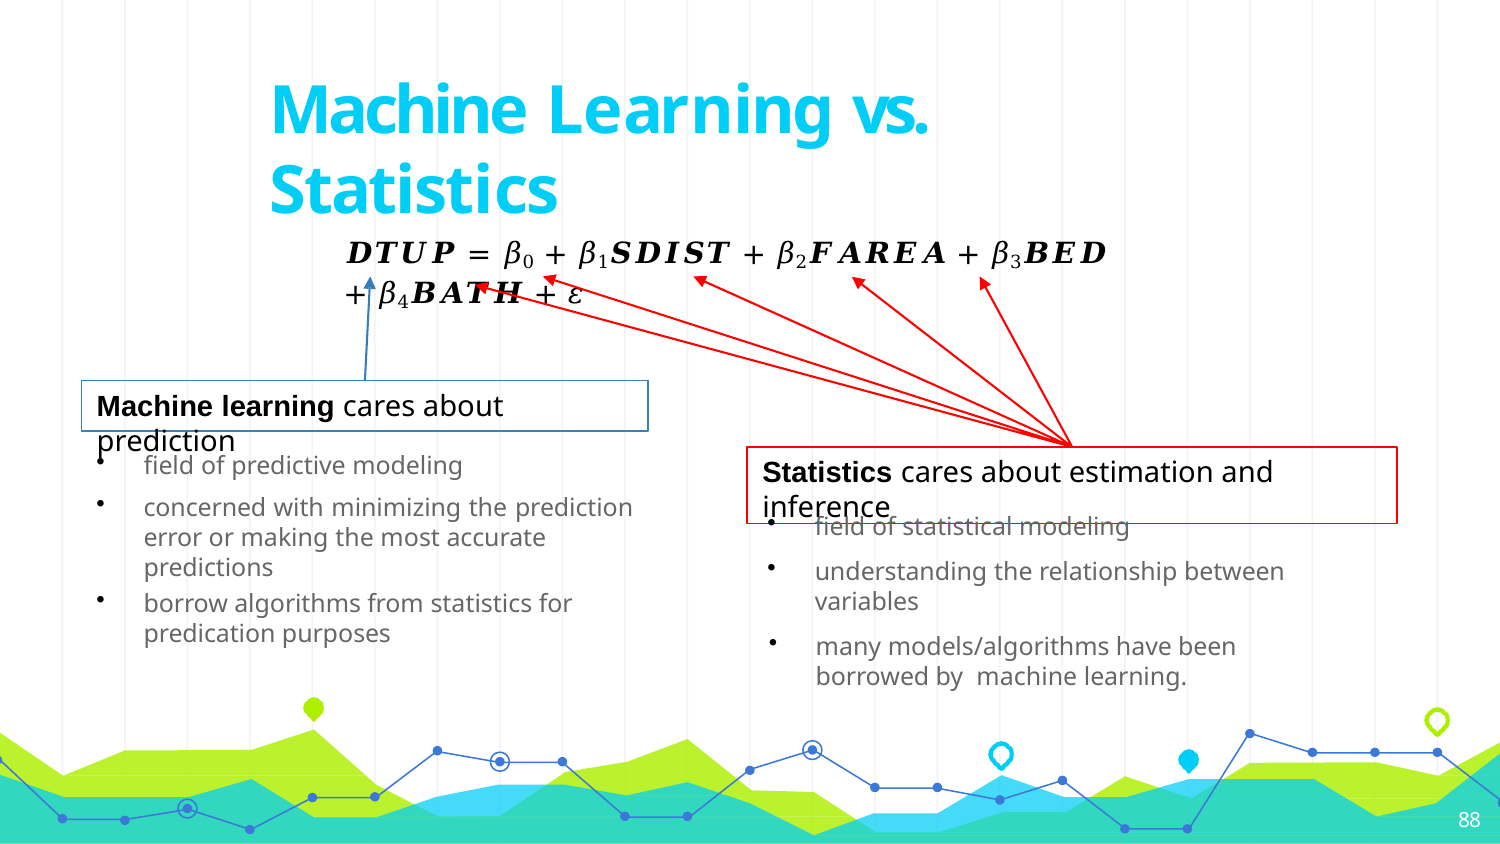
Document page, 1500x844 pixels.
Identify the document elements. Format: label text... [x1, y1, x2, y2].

text_box Machine learning cares about prediction [94, 385, 358, 436]
picture [1178, 749, 1199, 774]
picture [988, 741, 1014, 771]
text_box [81, 380, 358, 431]
title Machine Learning vs. Statistics [267, 64, 1120, 227]
picture [303, 697, 324, 722]
text_box 88 [1451, 800, 1486, 835]
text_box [363, 274, 1074, 449]
picture [1424, 707, 1450, 737]
text_box 𝑫𝑻𝑼𝑷 = 𝛽0 + 𝛽1𝑺𝑫𝑰𝑺𝑻 + 𝛽2𝑭𝑨𝑹𝑬𝑨 + 𝛽3𝑩𝑬𝑫 + 𝛽4𝑩𝑨𝑻𝑯 + 𝜀 [337, 230, 1129, 312]
text_box field of predictive modeling concerned with minimizing the prediction error or making the most accurate predictions borrow algorithms from statistics for predication purposes [94, 436, 648, 648]
text_box Statistics cares about estimation and inference [747, 446, 1398, 524]
text_box field of statistical modeling understanding the relationship between variables many models/algorithms have been borrowed by machine learning. [765, 492, 1359, 691]
